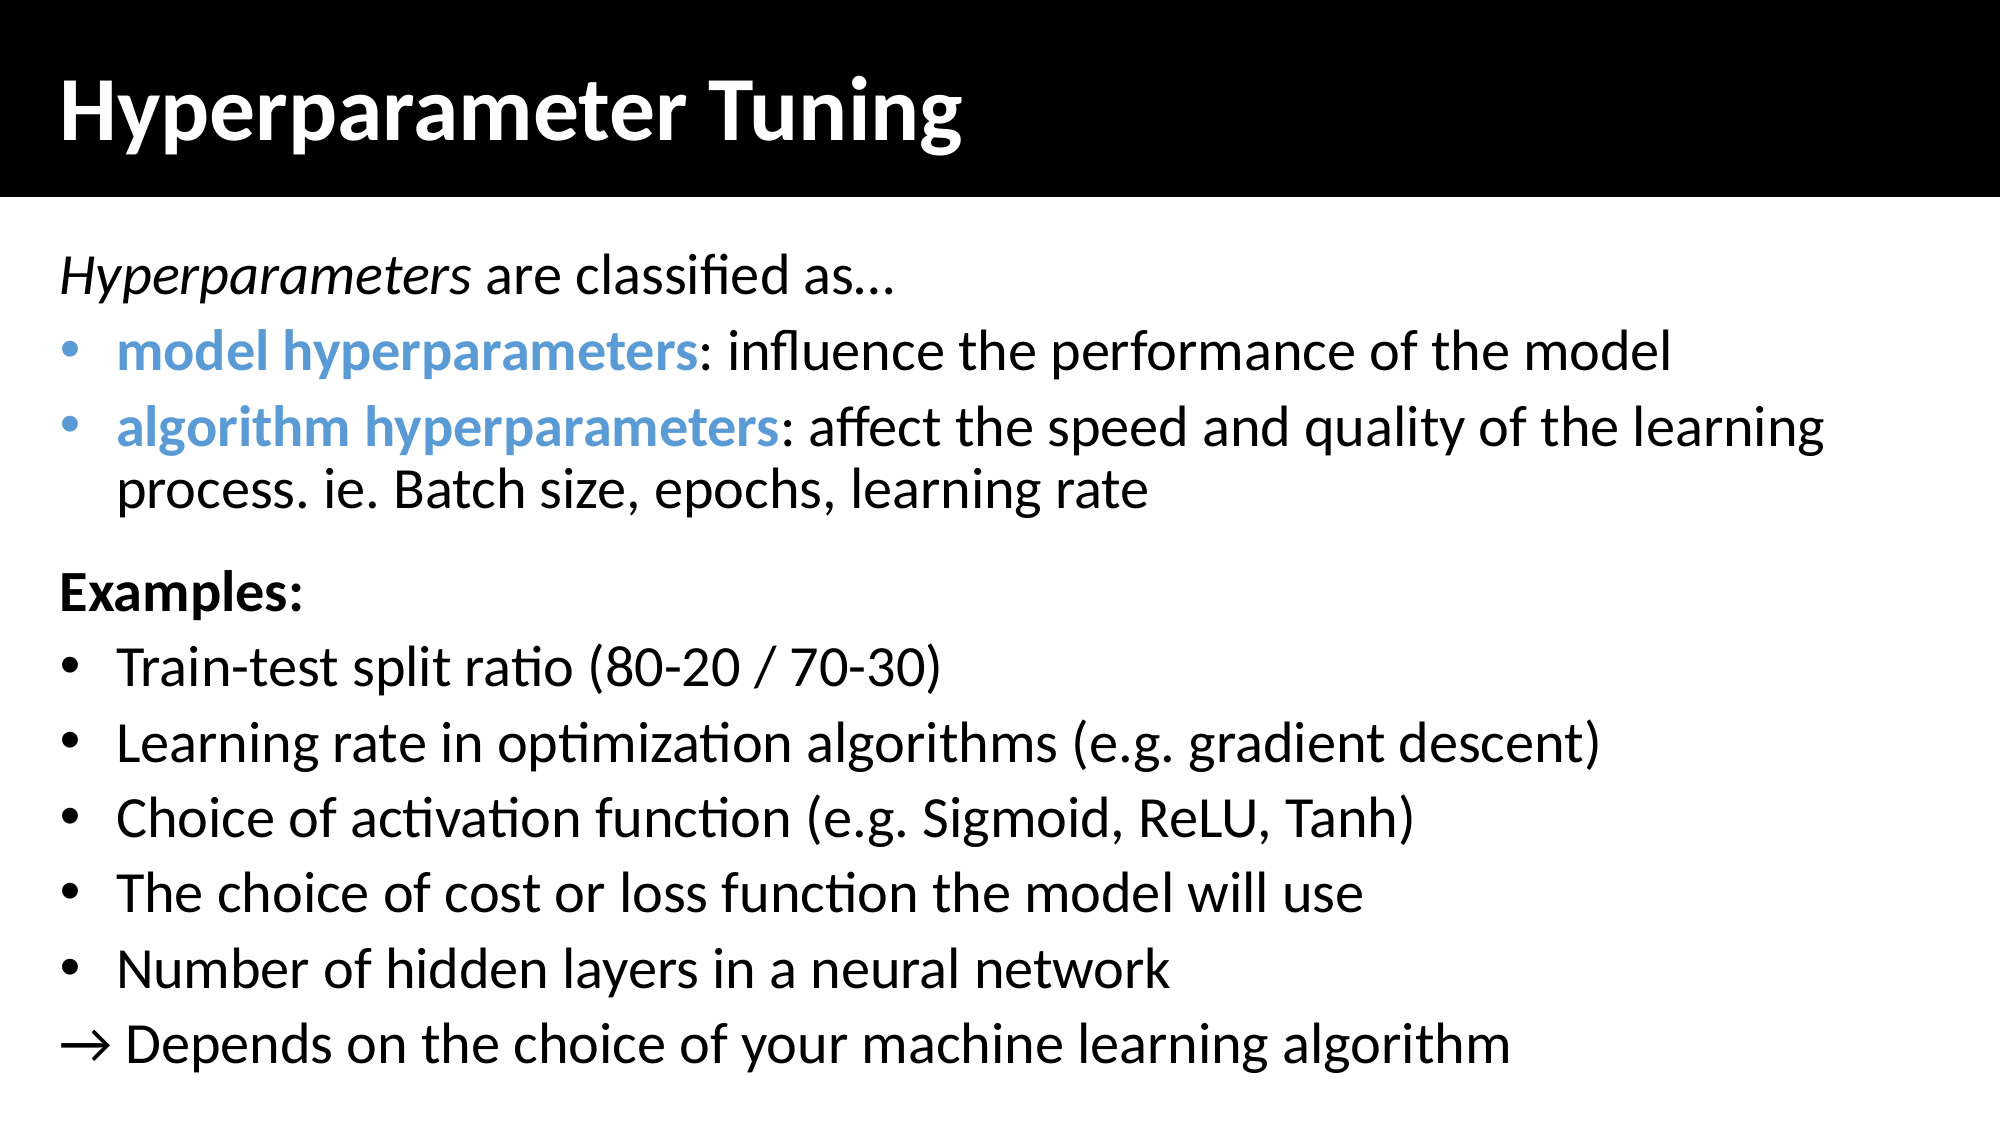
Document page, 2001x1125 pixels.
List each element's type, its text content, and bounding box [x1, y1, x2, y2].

text_box [0, 0, 2000, 197]
text_box Hyperparameter Tuning [44, 68, 1352, 168]
text_box Examples: Train-test split ratio (80-20 / 70-30) Learning rate in optimization algorithms (e.g. gradient descent) Choice of activation function (e.g. Sigmoid, ReLU, Tanh) The choice of cost or loss function the model will use Number of hidden layers in a neural network → Depends on the choice of your machine learning algorithm [44, 476, 1908, 1125]
text_box Hyperparameters are classified as… model hyperparameters: influence the performance of the model algorithm hyperparameters: affect the speed and quality of the learning process. ie. Batch size, epochs, learning rate [44, 243, 1908, 476]
